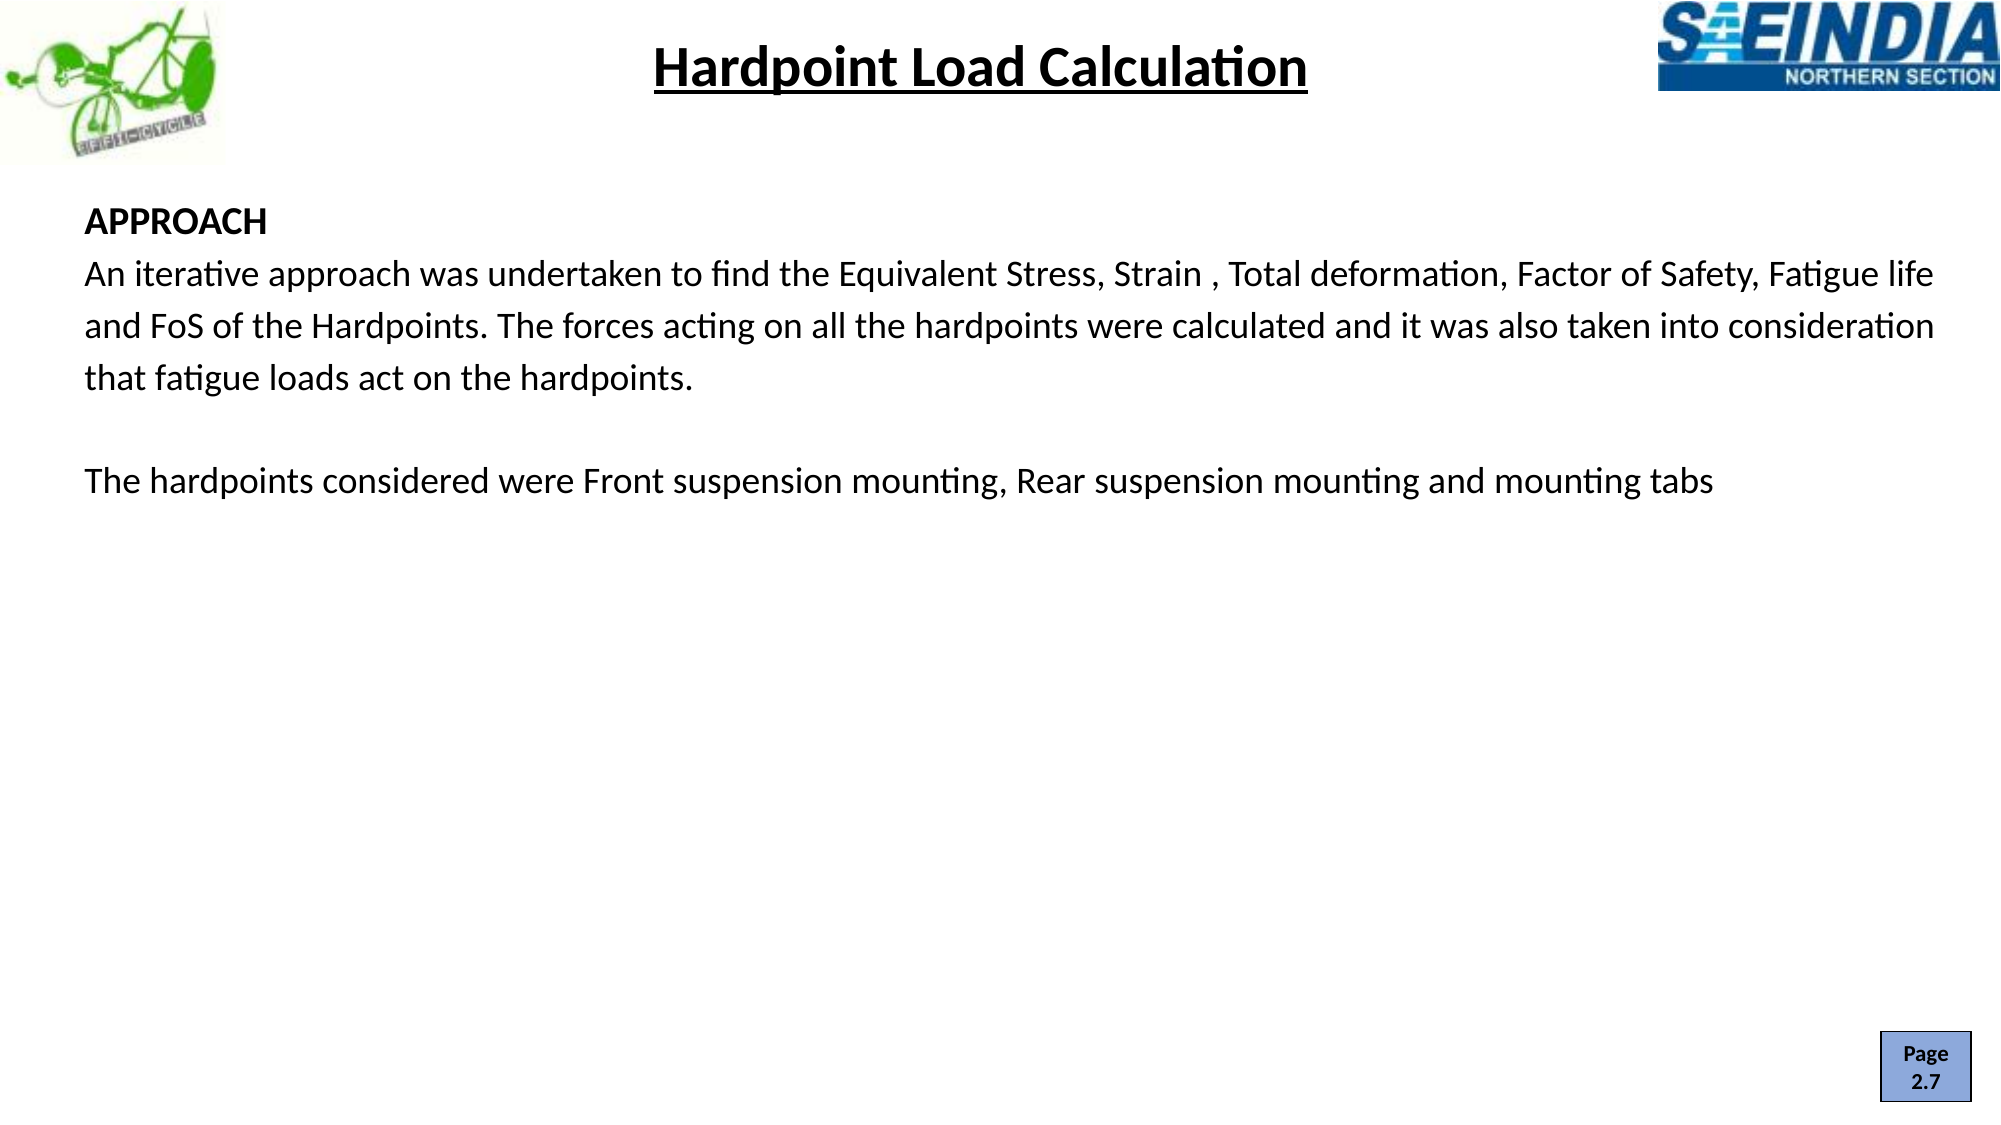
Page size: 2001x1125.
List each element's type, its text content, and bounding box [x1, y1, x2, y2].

title Hardpoint Load Calculation [359, 11, 1603, 124]
picture [0, 1, 226, 165]
text_box APPROACH An iterative approach was undertaken to find the Equivalent Stress, Strain , Total deformation, Factor of Safety, Fatigue life and FoS of the Hardpoints. The forces acting on all the hardpoints were calculated and it was also taken into consideration that fatigue loads act on the hardpoints. The hardpoints considered were Front suspension mounting, Rear suspension mounting and mounting tabs [69, 133, 1958, 509]
text_box Page 2.7 [1881, 1031, 1972, 1102]
picture [1658, 1, 2000, 91]
